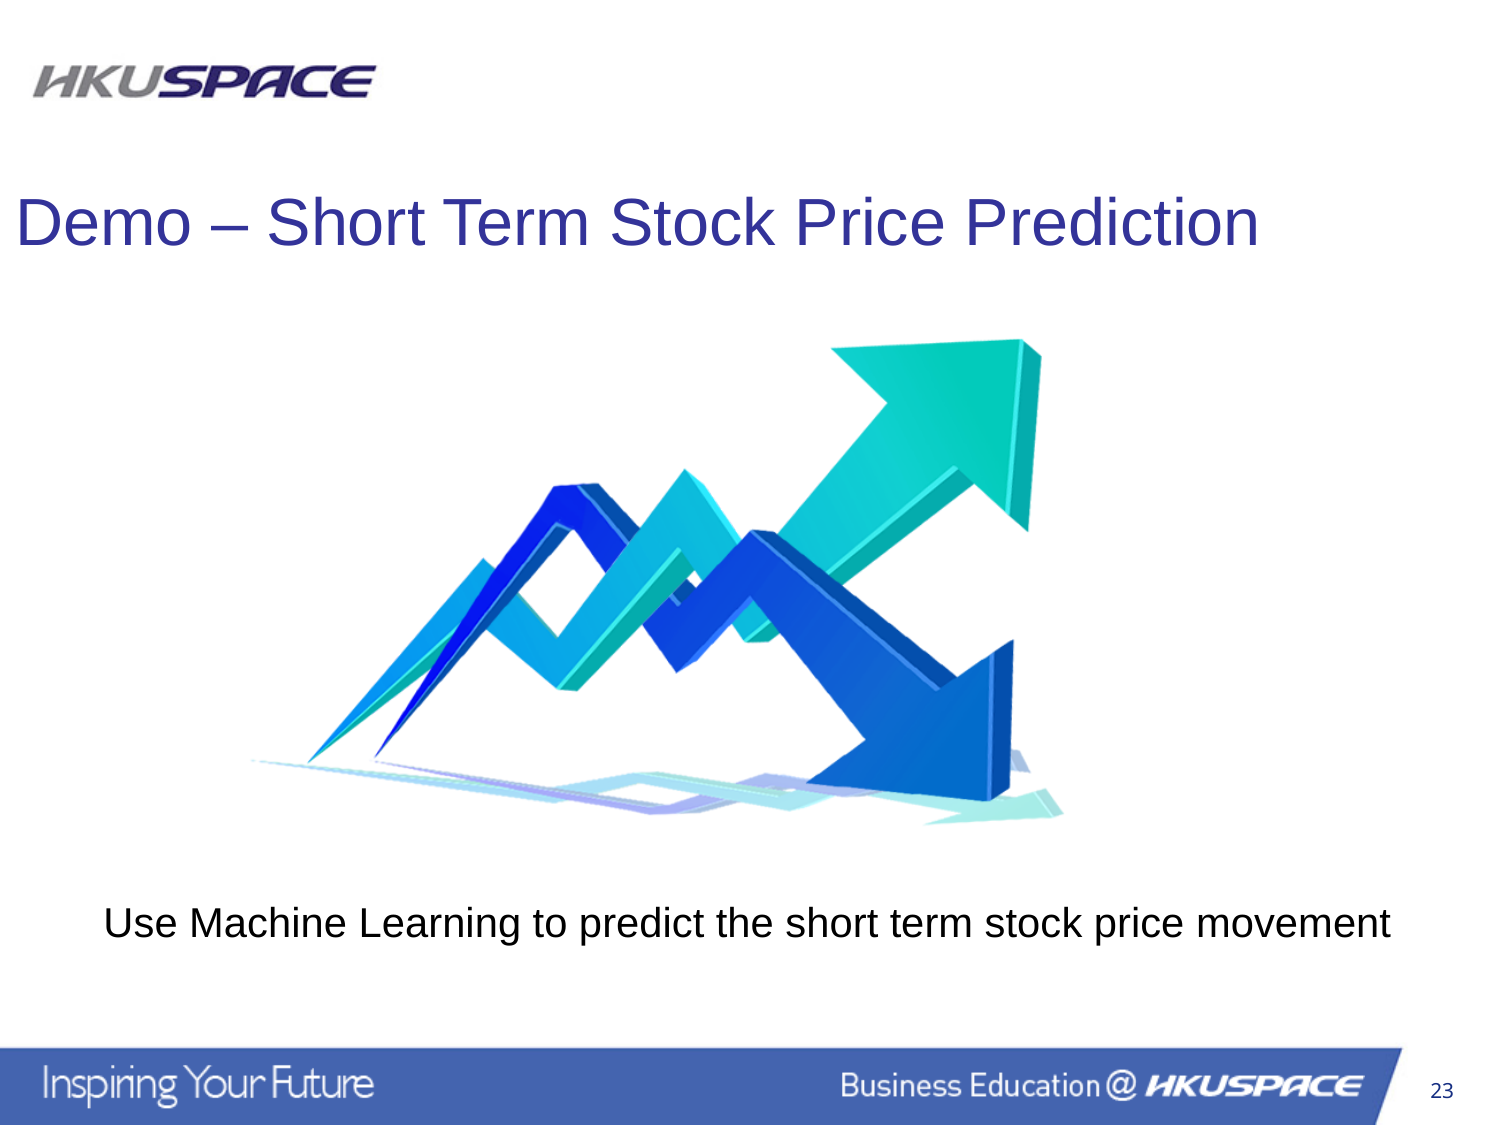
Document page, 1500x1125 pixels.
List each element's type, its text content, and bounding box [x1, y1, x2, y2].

picture [0, 0, 1500, 1125]
text_box Use Machine Learning to predict the short term stock price movement [88, 888, 1471, 953]
title Demo – Short Term Stock Price Prediction [0, 101, 1325, 266]
slide_number 23 [1415, 1070, 1499, 1125]
